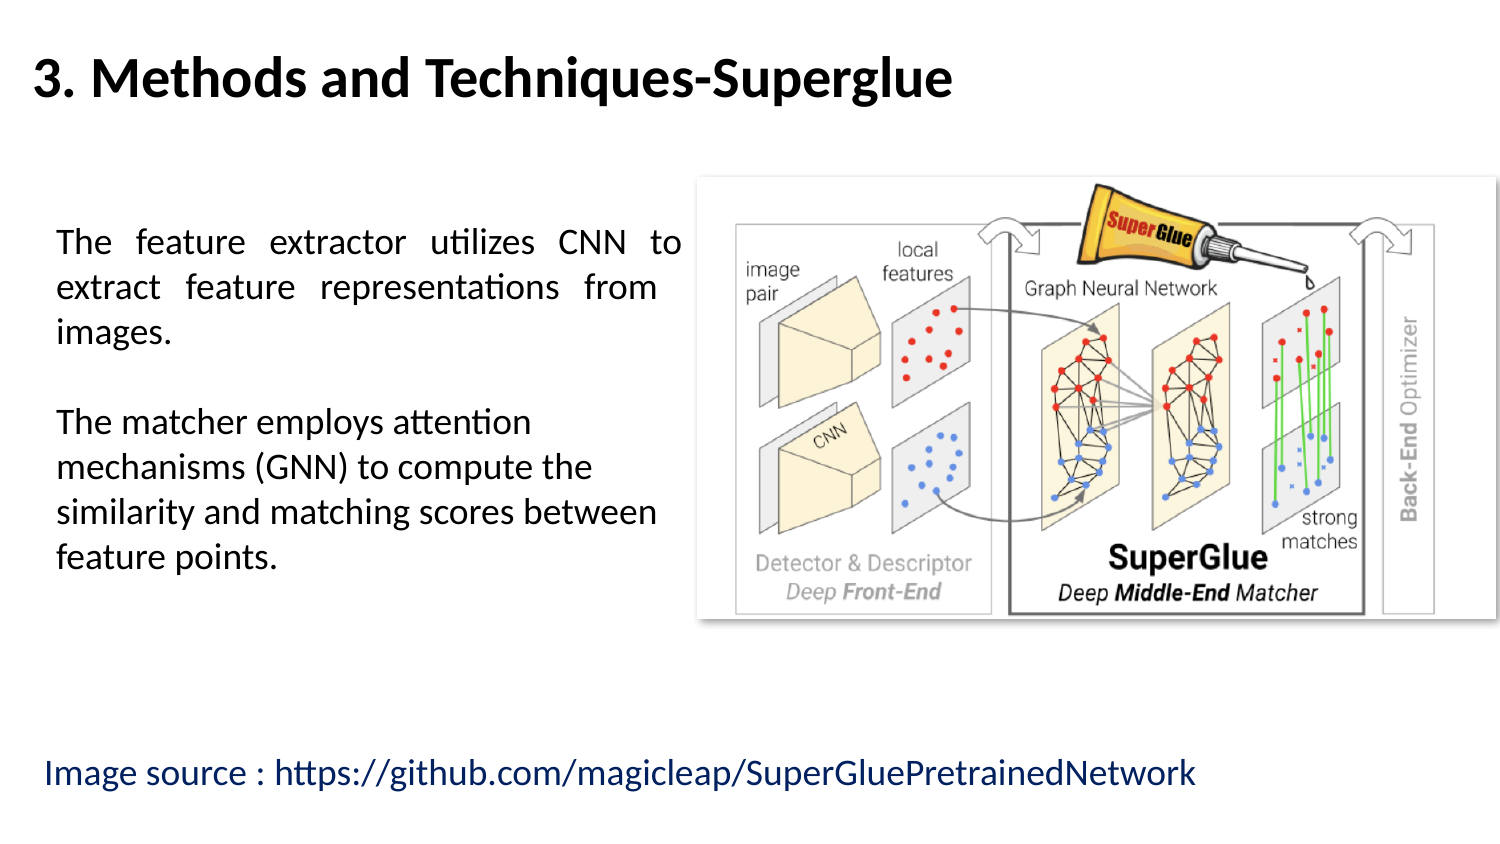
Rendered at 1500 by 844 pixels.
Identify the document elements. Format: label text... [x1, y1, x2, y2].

text_box The feature extractor utilizes CNN to extract feature representations from images. The matcher employs attention mechanisms (GNN) to compute the similarity and matching scores between feature points. [41, 209, 692, 584]
text_box Image source : https://github.com/magicleap/SuperGluePretrainedNetwork [29, 740, 1500, 801]
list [697, 177, 1496, 620]
text_box 3. Methods and Techniques-Superglue [17, 0, 1404, 117]
